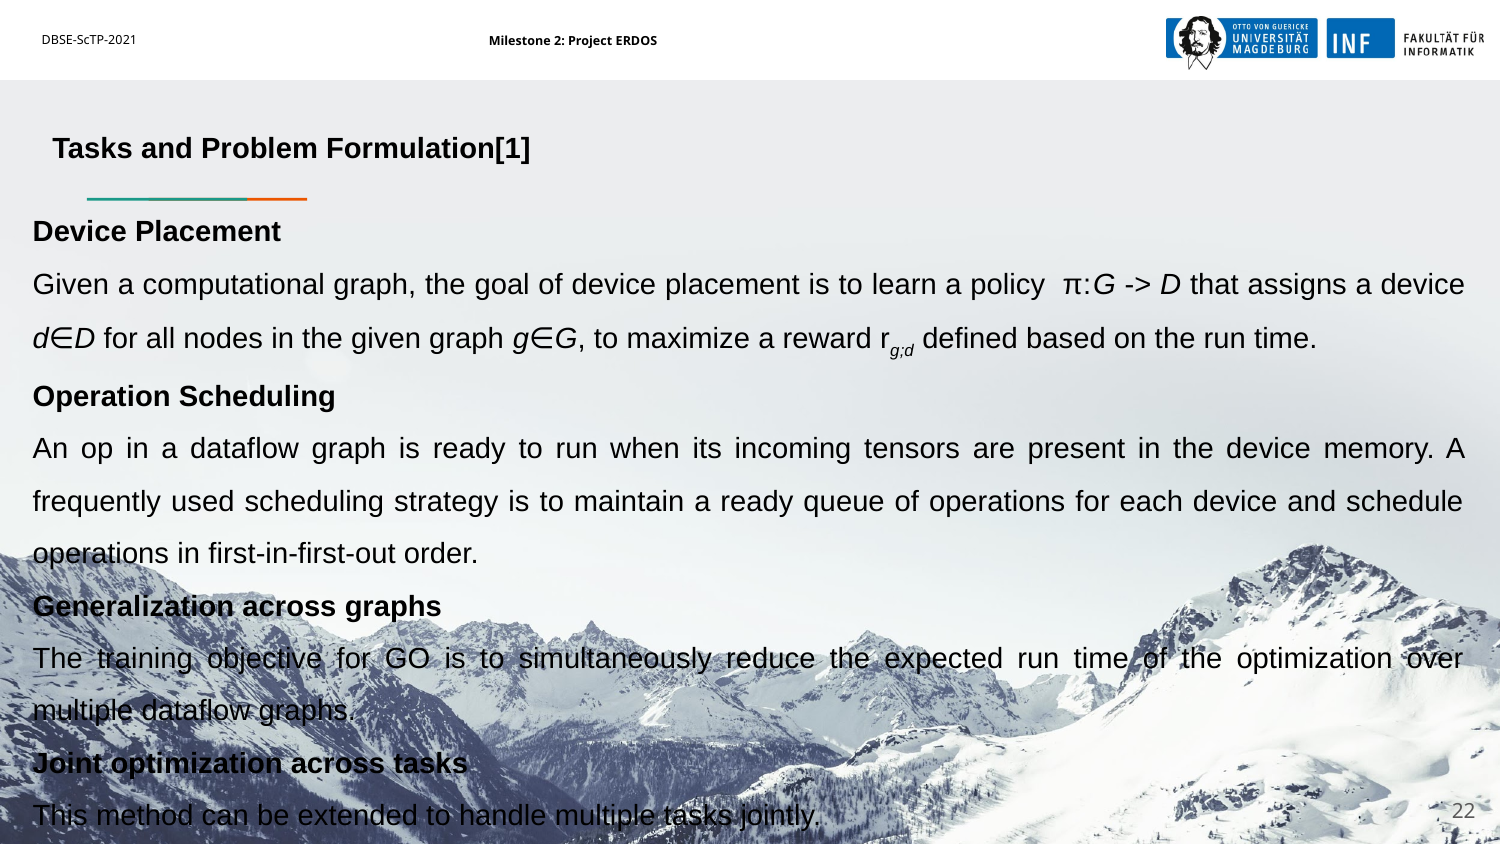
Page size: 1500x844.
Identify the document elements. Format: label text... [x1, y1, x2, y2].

picture [0, 80, 1500, 844]
text_box Tasks and Problem Formulation[1] [37, 114, 1243, 180]
text_box Device Placement Given a computational graph, the goal of device placement is to learn a policy π:G -> D that assigns a device d∈D for all nodes in the given graph g∈G, to maximize a reward rg;d defined based on the run time. Operation Scheduling An op in a dataflow graph is ready to run when its incoming tensors are present in the device memory. A frequently used scheduling strategy is to maintain a ready queue of operations for each device and schedule operations in first-in-first-out order. Generalization across graphs The training objective for GO is to simultaneously reduce the expected run time of the optimization over multiple dataflow graphs. Joint optimization across tasks This method can be extended to handle multiple tasks jointly. [17, 180, 1481, 844]
slide_number ‹#› [1481, 779, 1491, 844]
picture [1154, 7, 1500, 79]
